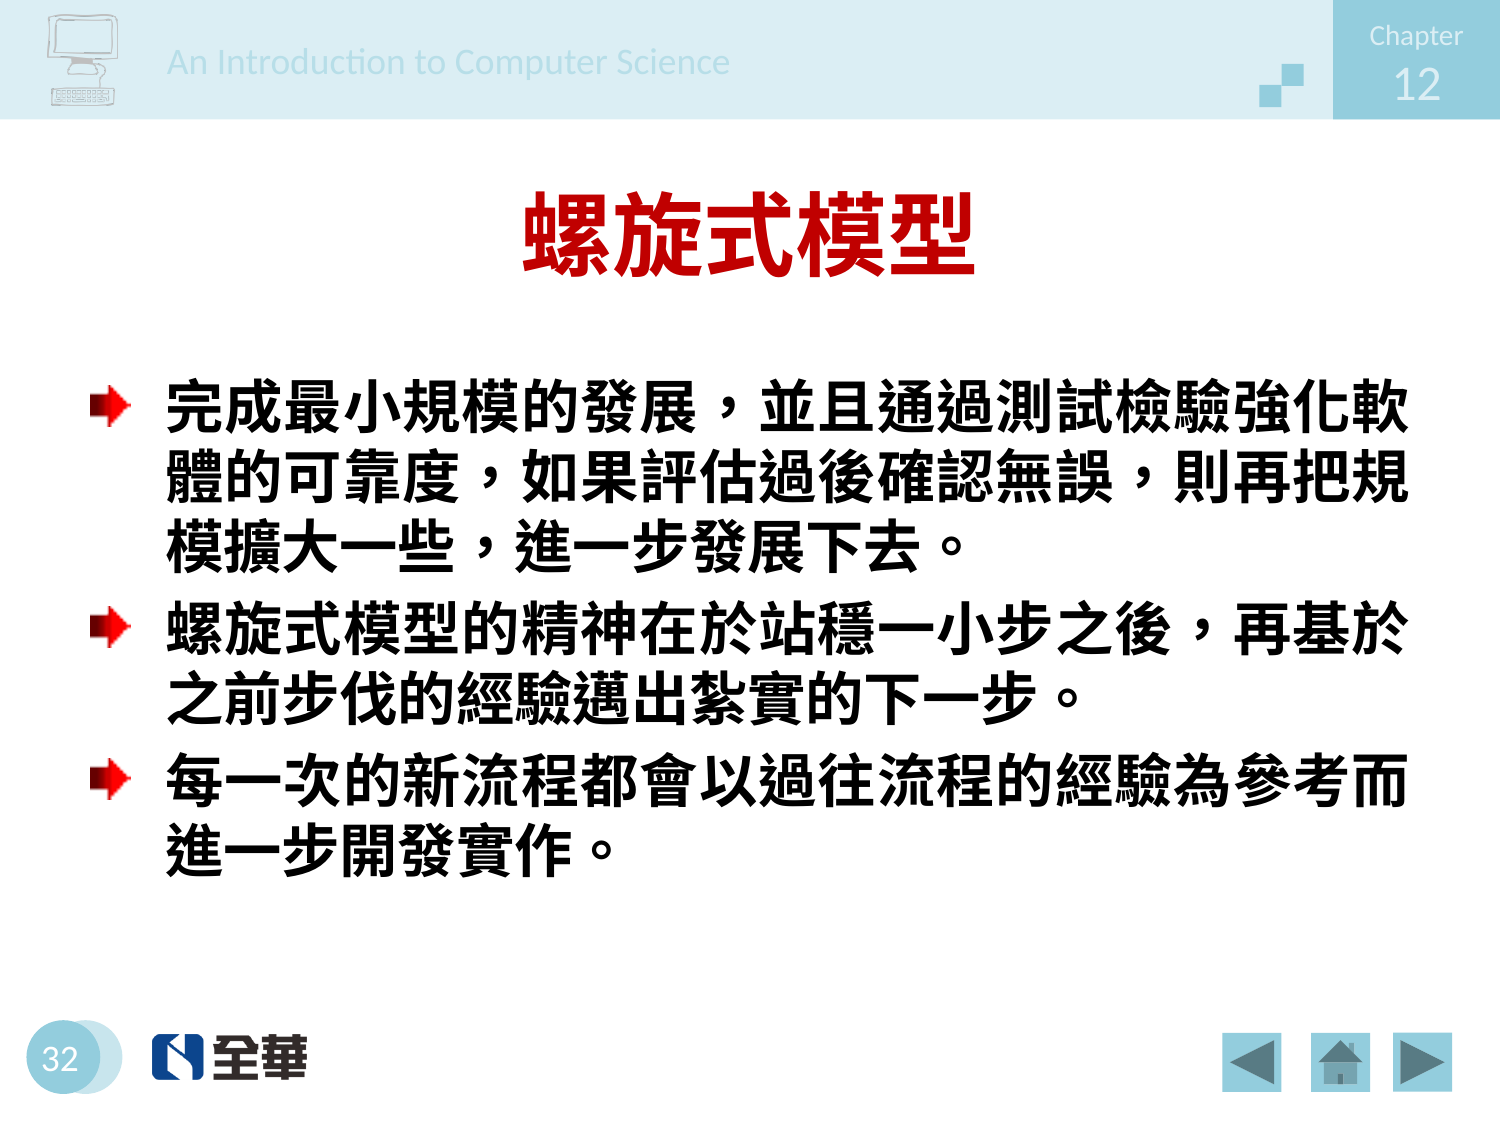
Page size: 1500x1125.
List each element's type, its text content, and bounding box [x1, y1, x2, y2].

picture [90, 385, 131, 427]
picture [47, 14, 118, 106]
title 螺旋式模型 [75, 138, 1425, 327]
picture [90, 758, 131, 800]
picture [90, 606, 131, 648]
list 完成最小規模的發展，並且通過測試檢驗強化軟體的可靠度，如果評估過後確認無誤，則再把規模擴大一些，進一步發展下去。 螺旋式模型的精神在於站穩一小步之後，再基於之前步伐的經驗邁出紮實的下一步。 每一次的新流程都會以過往流程的經驗為參考而進一步開發實作。 [75, 363, 1425, 1005]
picture [152, 1034, 307, 1080]
